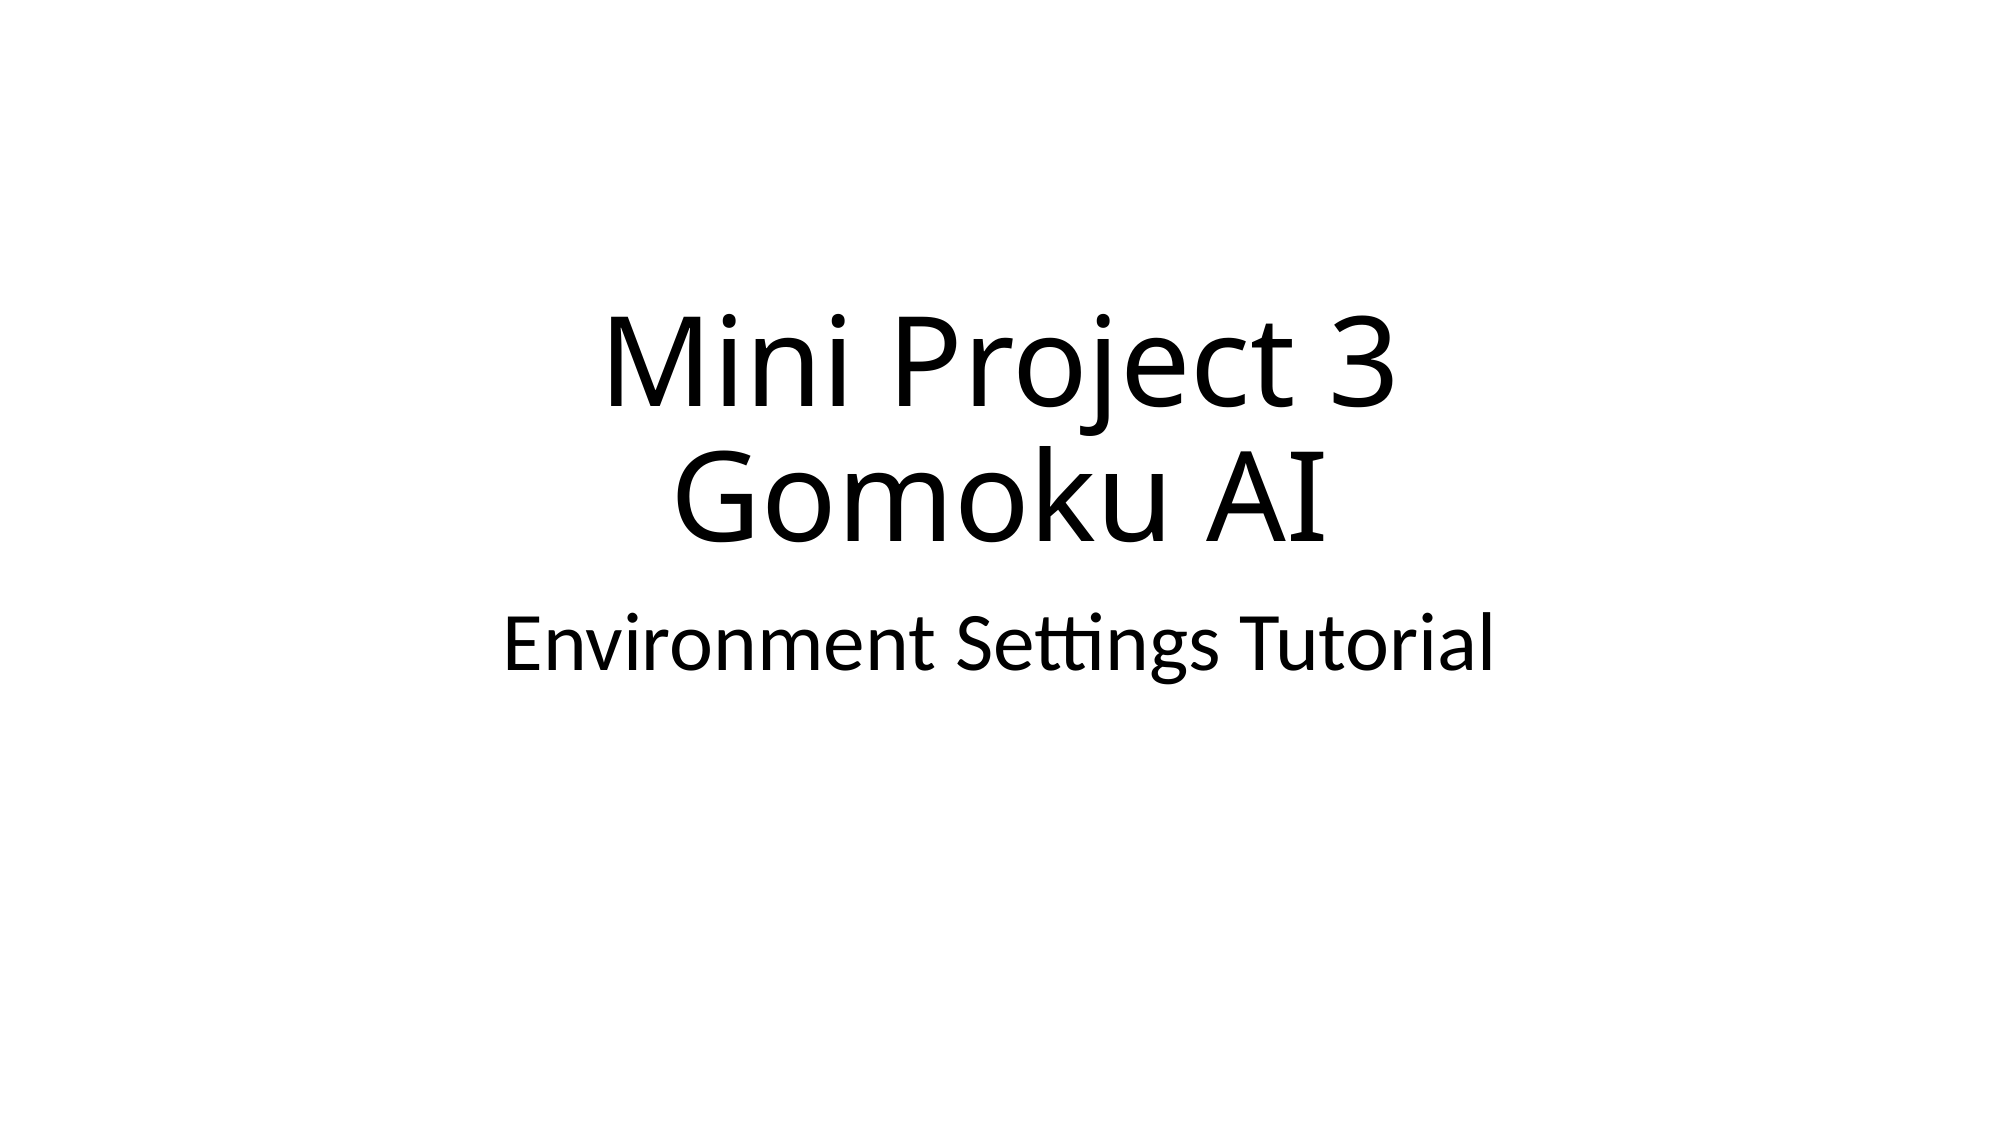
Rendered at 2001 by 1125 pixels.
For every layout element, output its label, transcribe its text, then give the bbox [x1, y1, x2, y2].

title Mini Project 3 Gomoku AI [249, 184, 1750, 576]
subtitle Environment Settings Tutorial [249, 590, 1750, 863]
